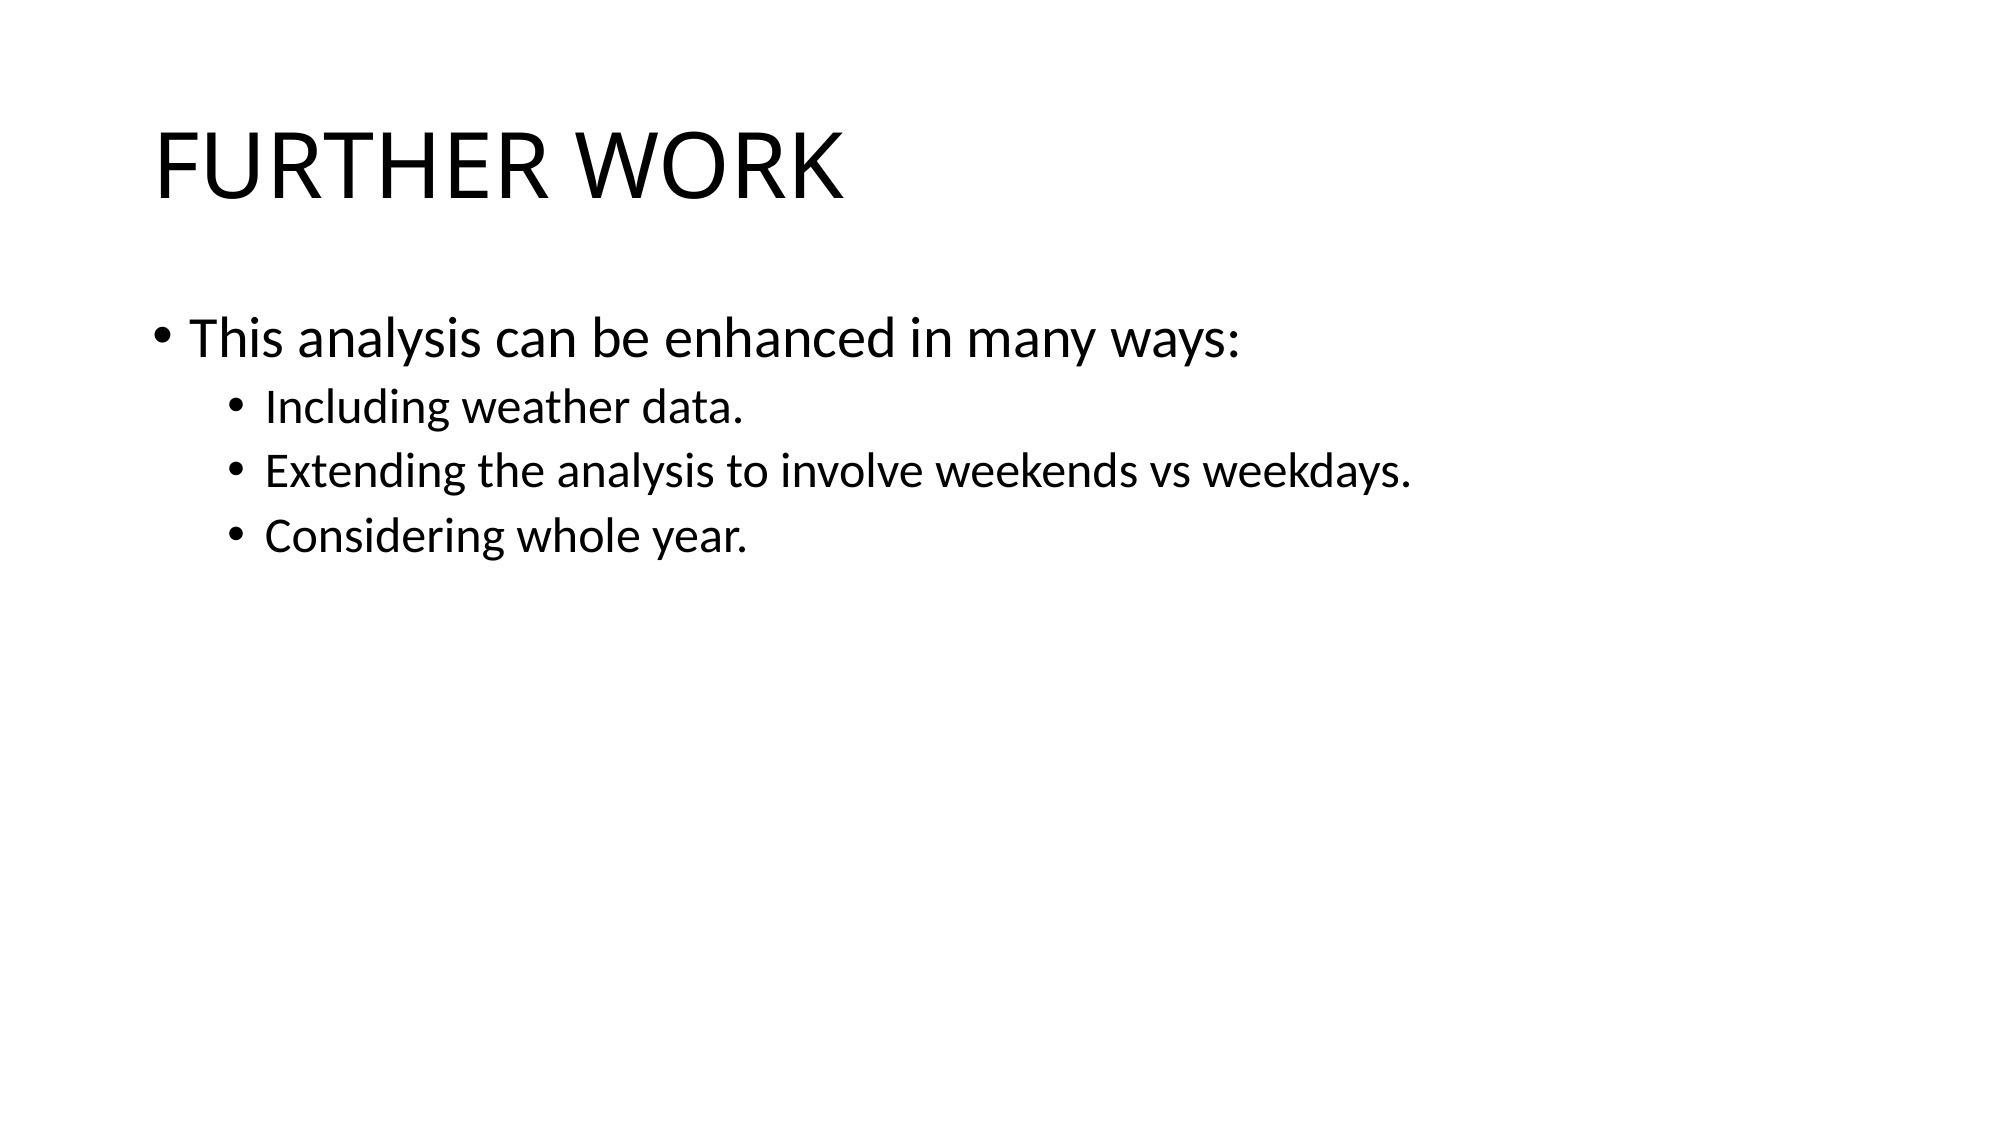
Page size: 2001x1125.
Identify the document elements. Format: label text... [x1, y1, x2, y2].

title FURTHER WORK [137, 59, 1863, 278]
list This analysis can be enhanced in many ways: Including weather data. Extending the analysis to involve weekends vs weekdays. Considering whole year. [137, 299, 1863, 1014]
